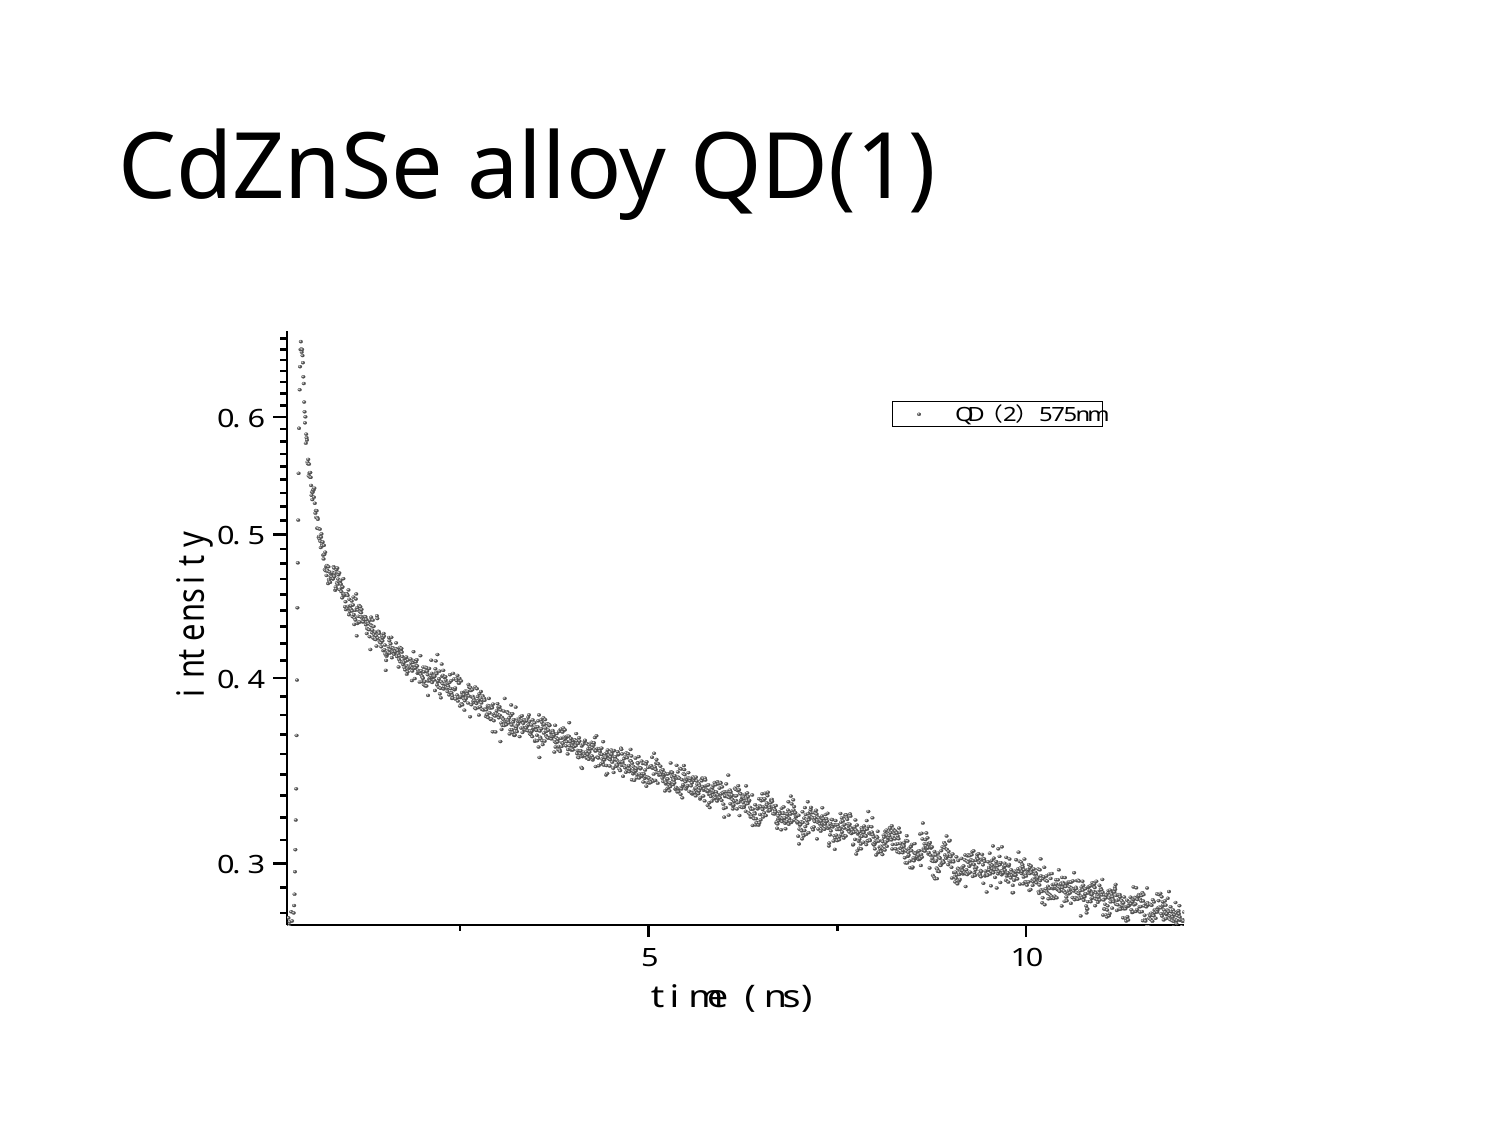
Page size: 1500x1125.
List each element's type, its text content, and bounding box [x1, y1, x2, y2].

title CdZnSe alloy QD(1) [103, 59, 1397, 278]
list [52, 234, 1370, 1066]
